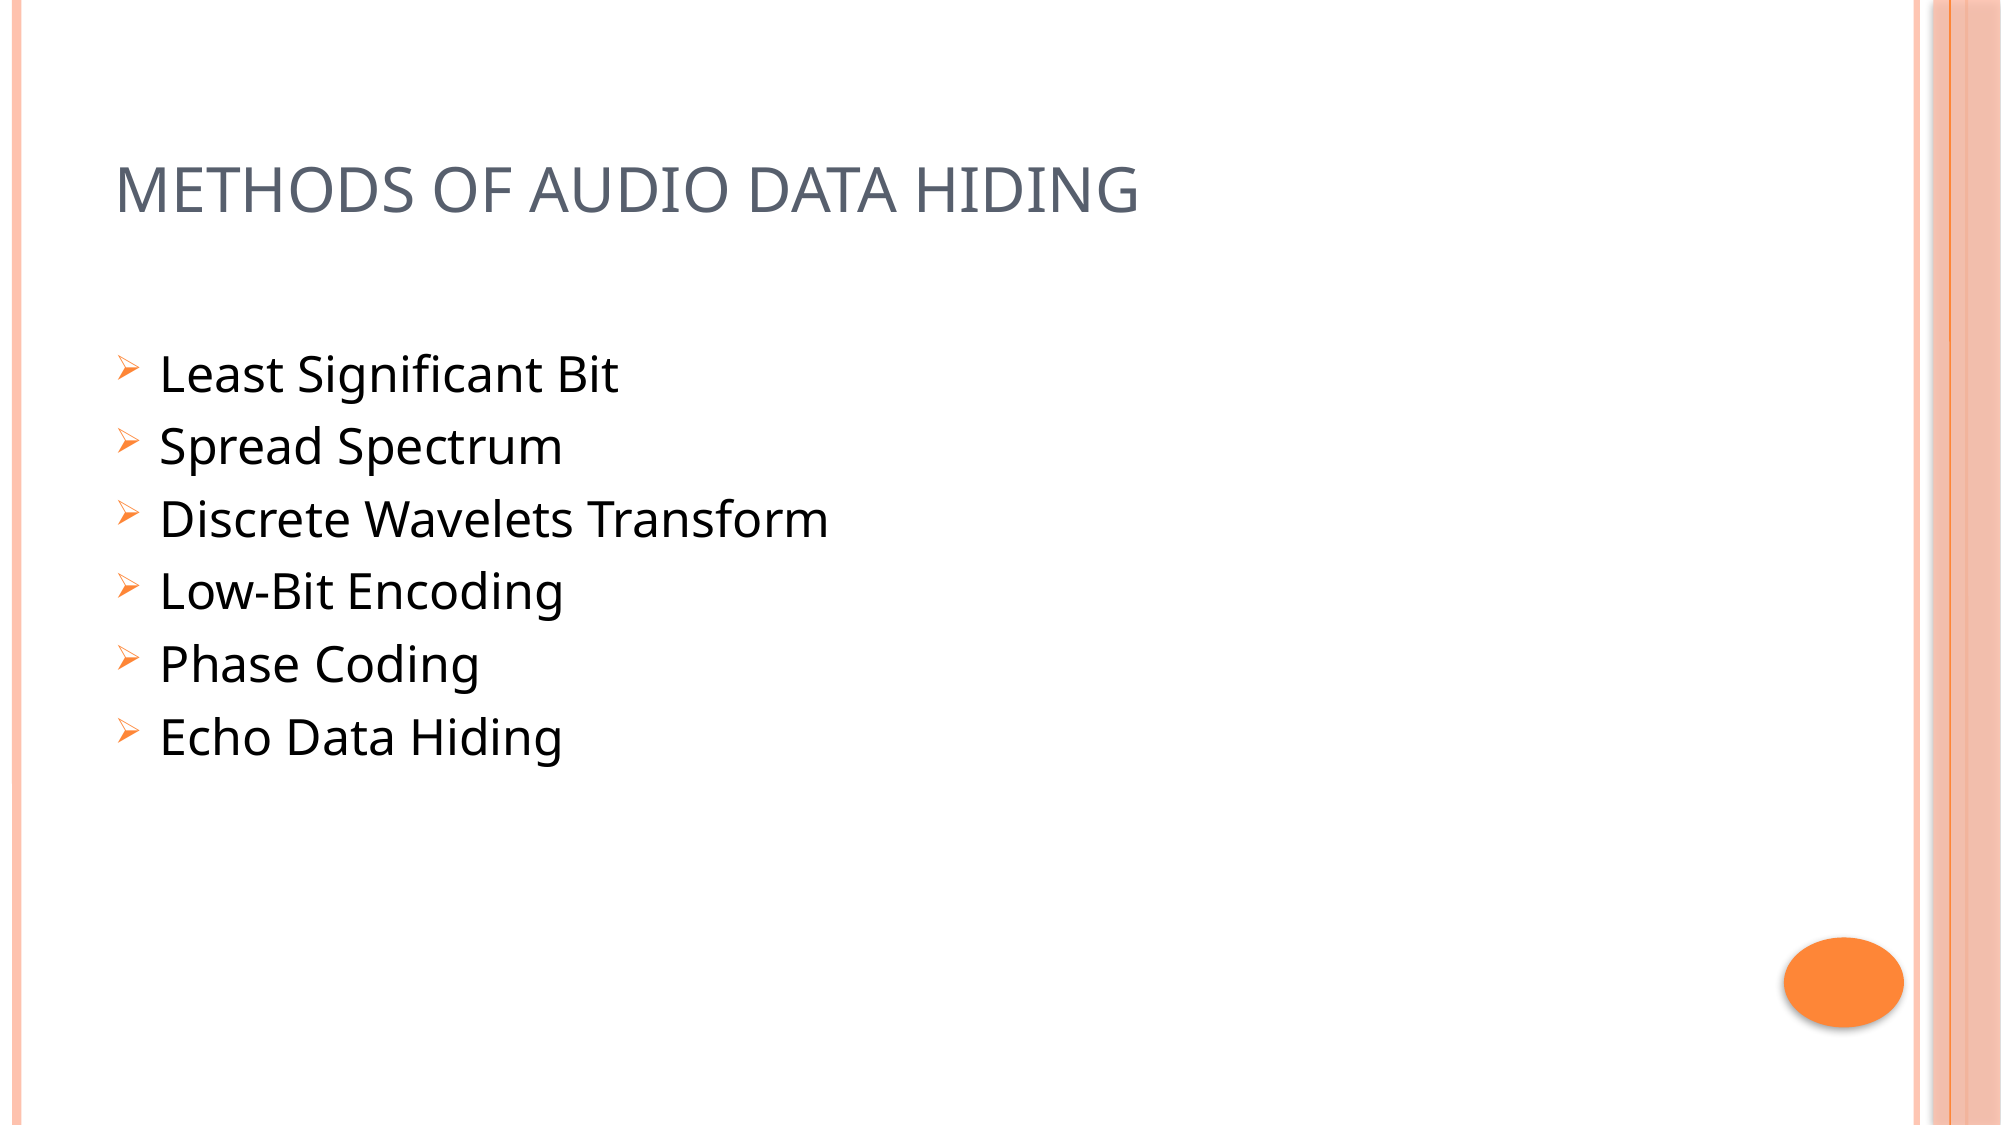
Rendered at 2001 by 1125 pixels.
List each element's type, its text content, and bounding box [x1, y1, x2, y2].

title Methods Of Audio Data Hiding [99, 45, 1734, 233]
list Least Significant Bit Spread Spectrum Discrete Wavelets Transform Low-Bit Encoding Phase Coding Echo Data Hiding [99, 262, 1734, 1062]
